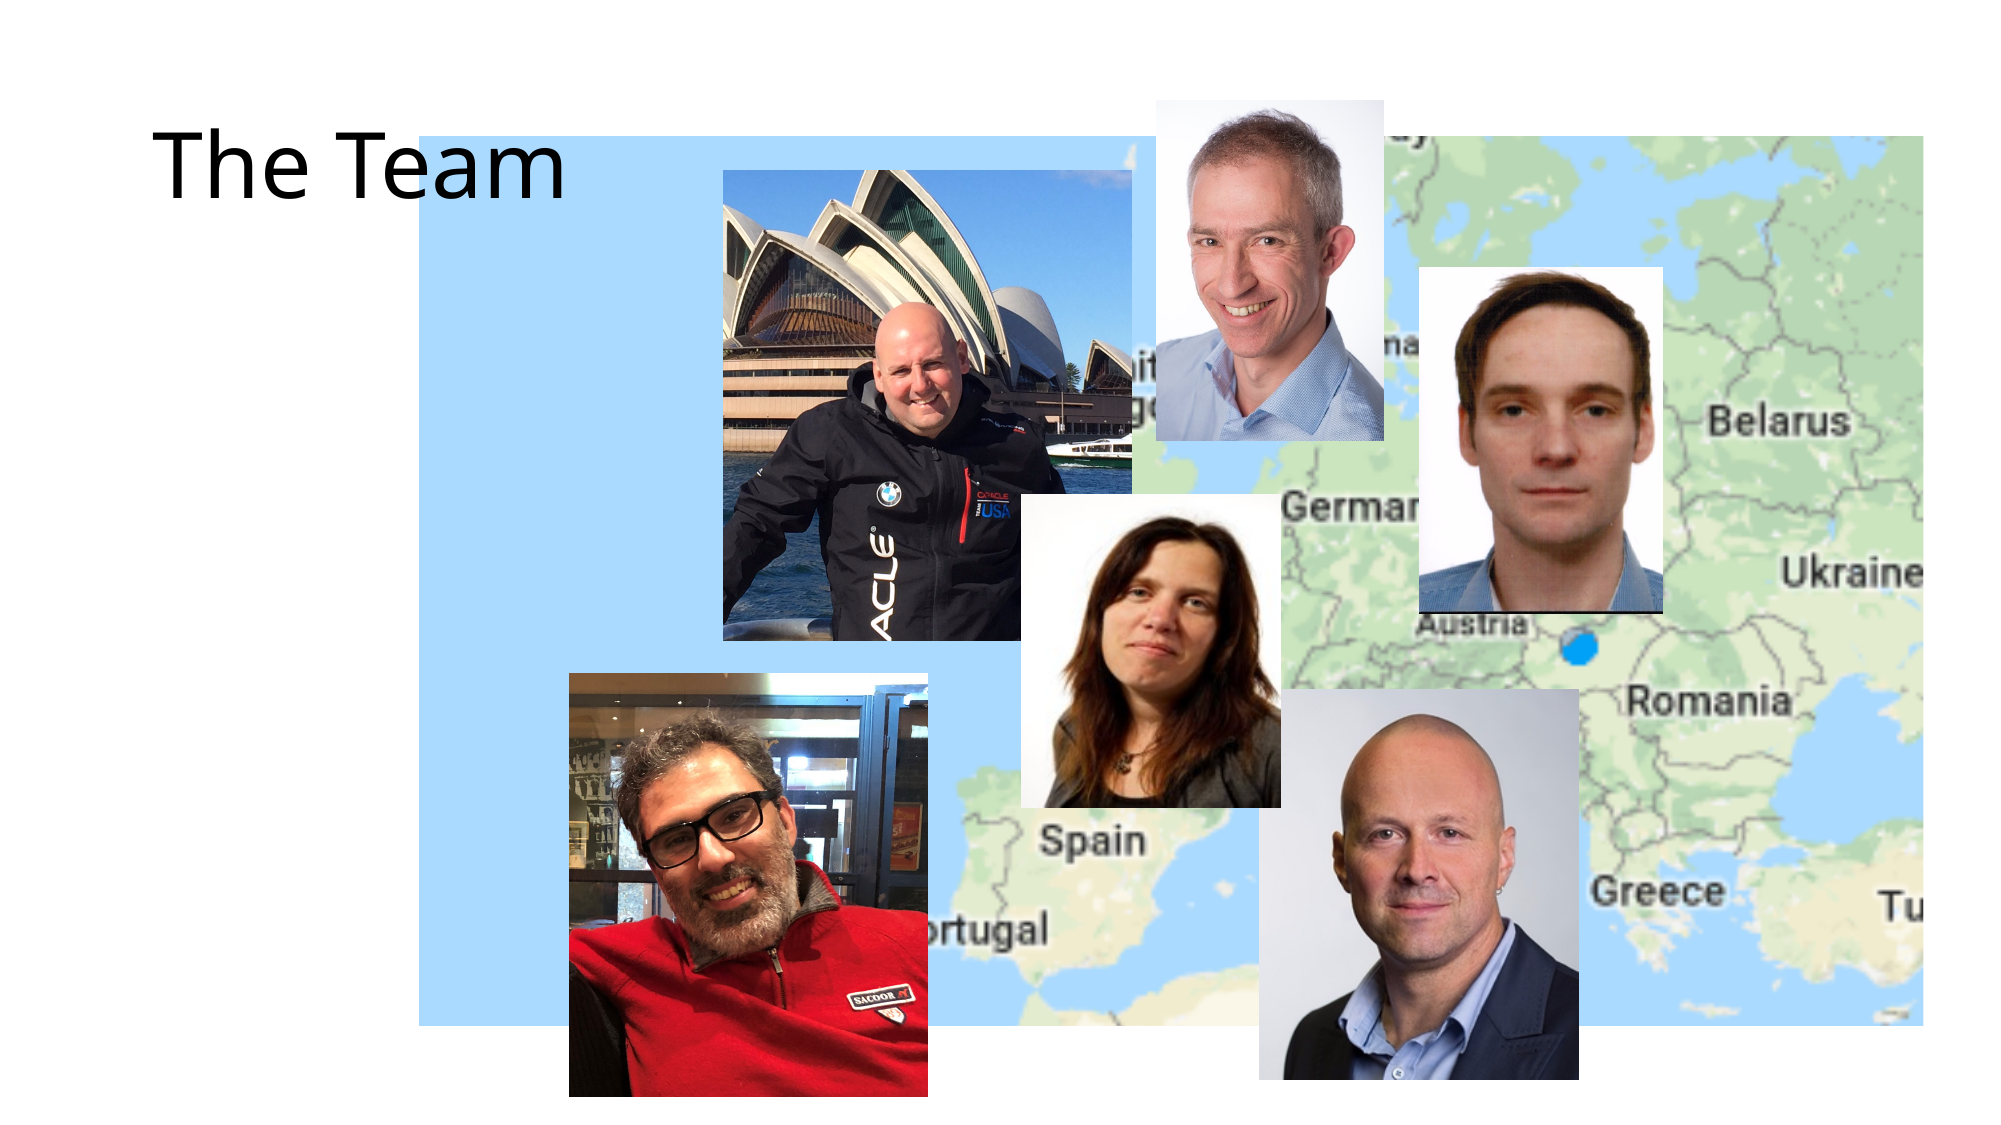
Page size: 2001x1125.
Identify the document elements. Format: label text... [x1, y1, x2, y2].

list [1156, 100, 1384, 441]
title The Team [137, 59, 1863, 278]
picture [419, 136, 1924, 1097]
